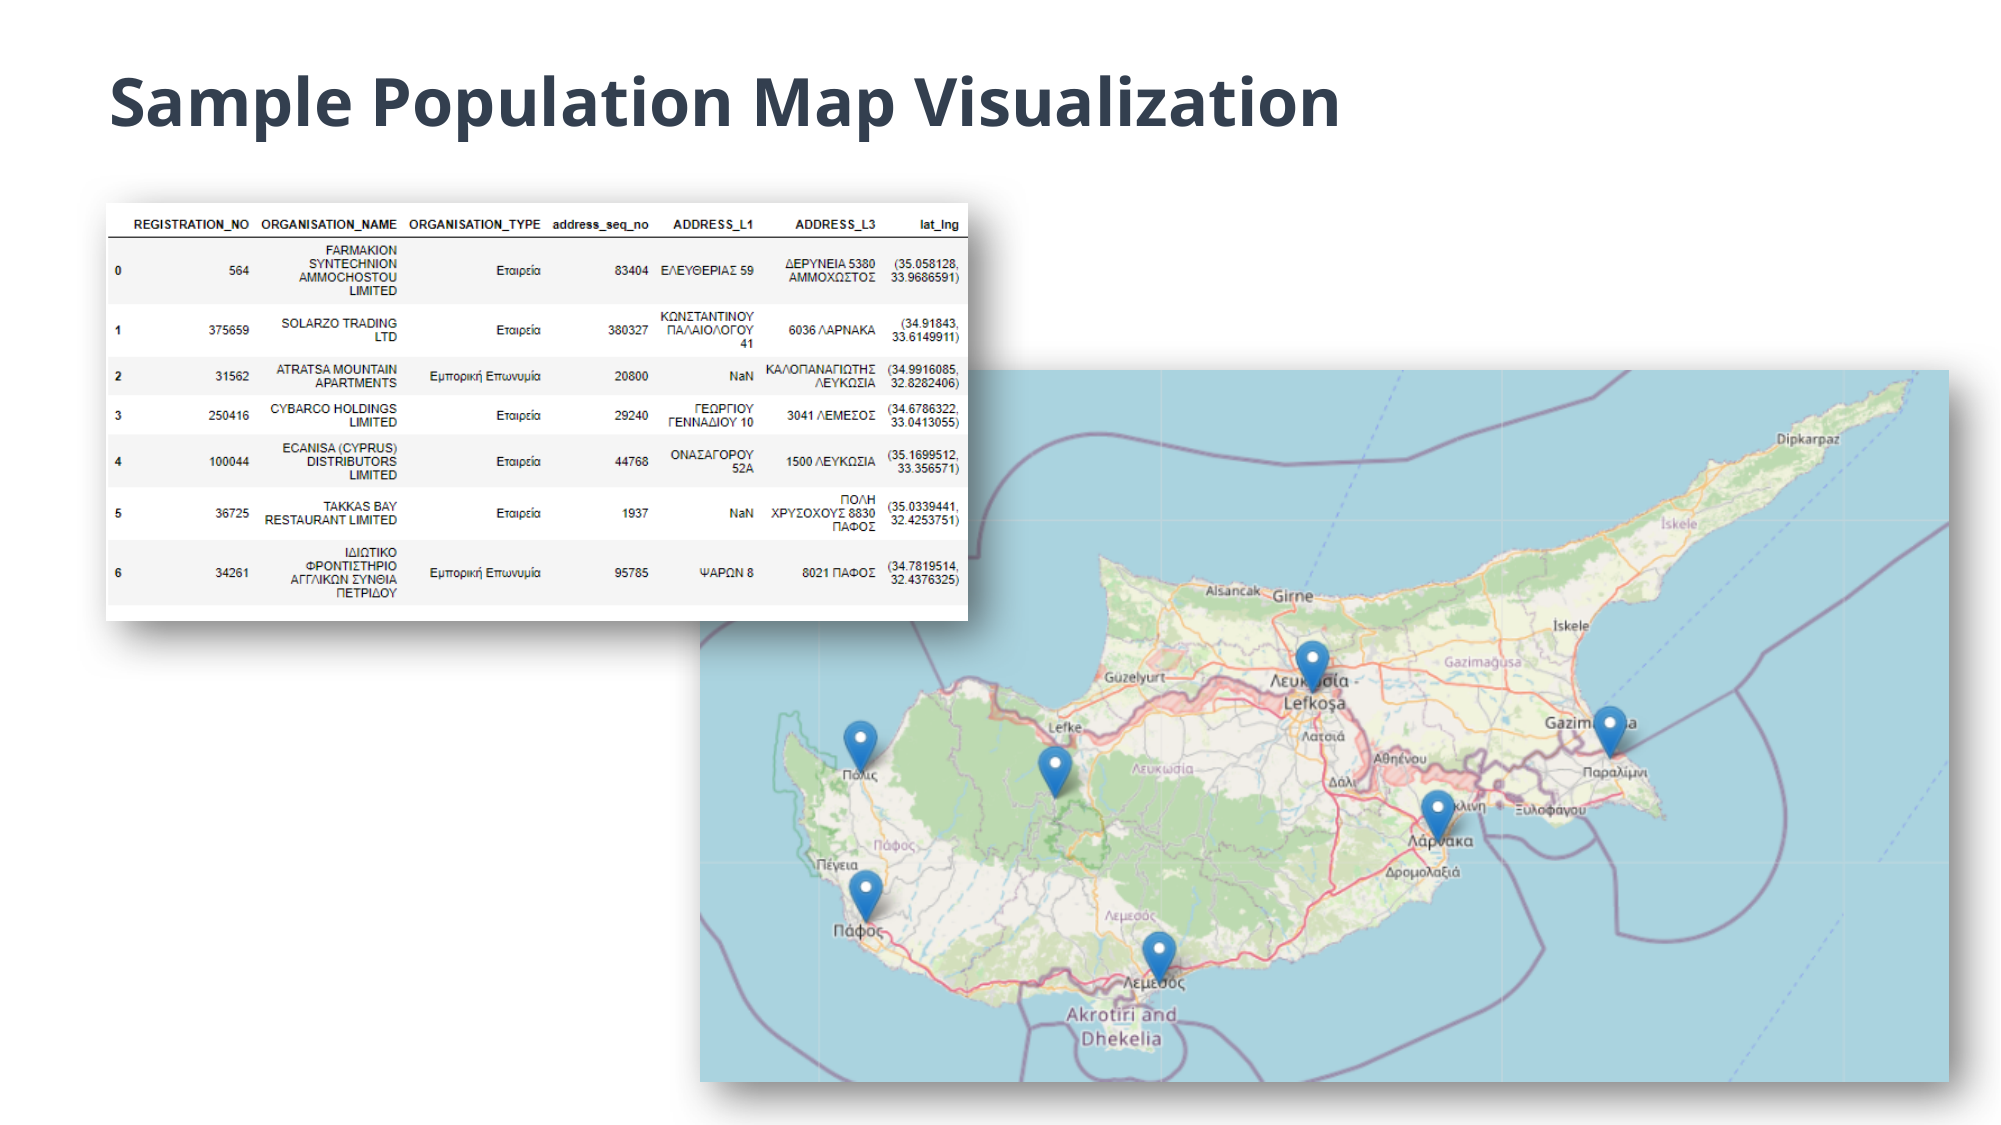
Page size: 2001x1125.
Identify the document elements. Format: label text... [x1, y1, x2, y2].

picture [106, 203, 1949, 1082]
title Sample Population Map Visualization [94, 25, 1775, 185]
